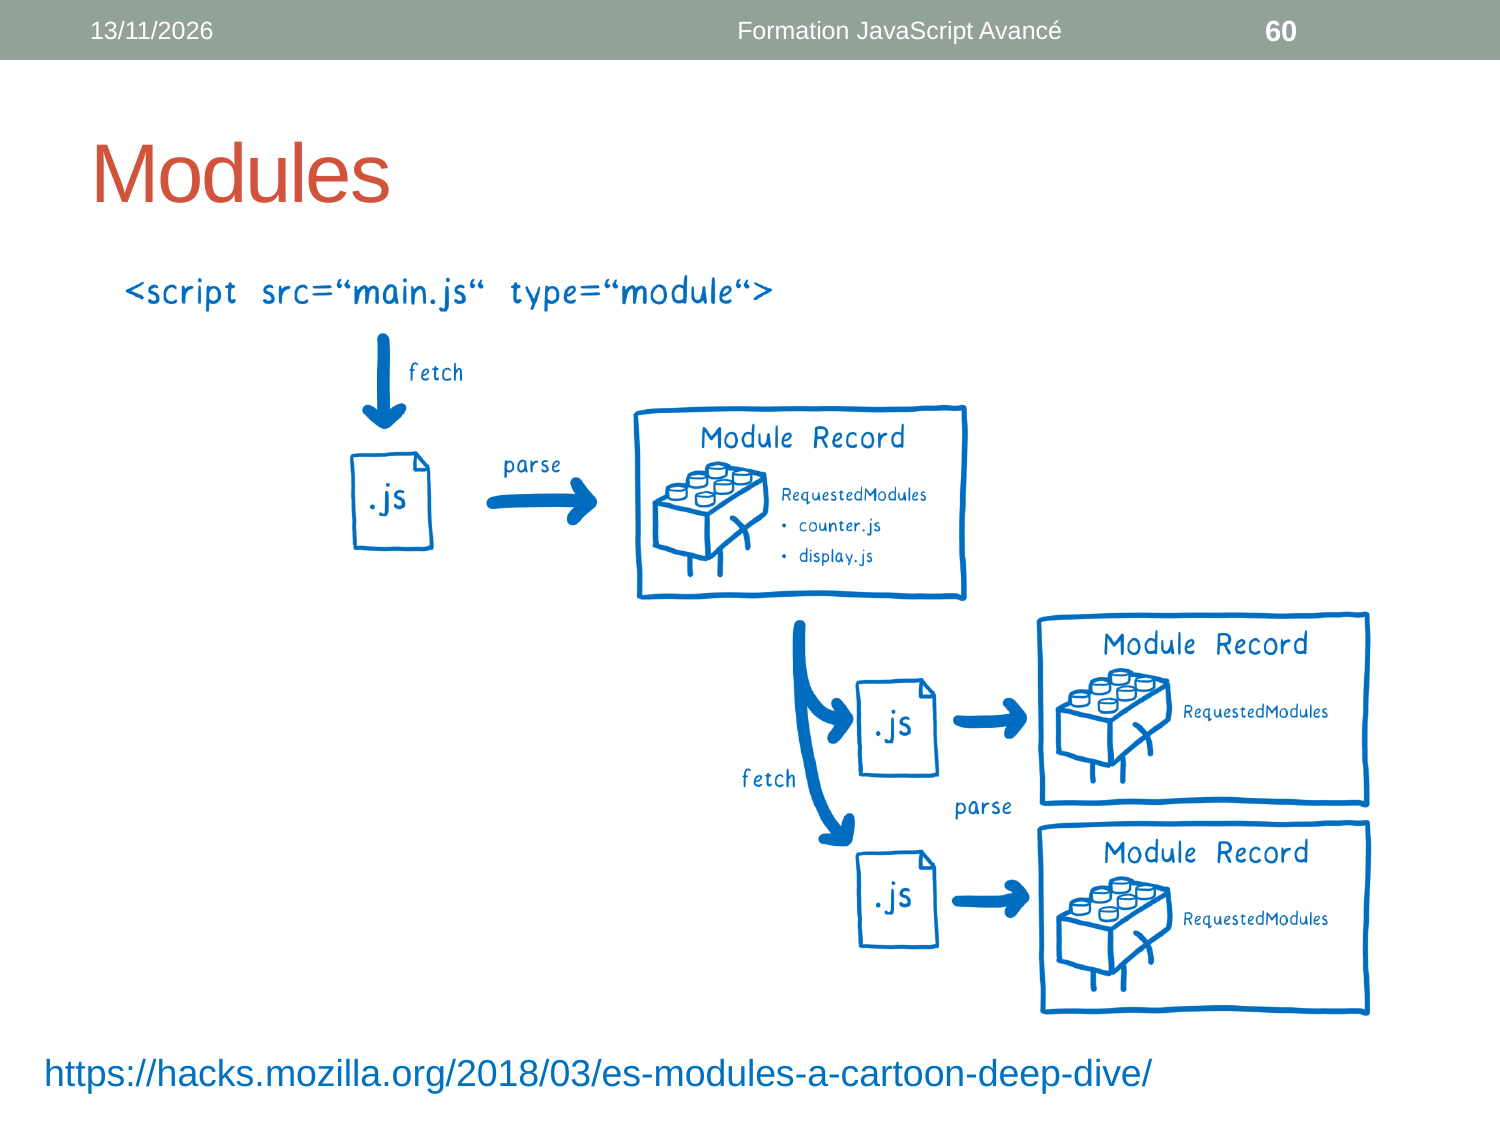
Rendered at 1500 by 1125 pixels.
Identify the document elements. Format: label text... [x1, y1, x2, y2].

text_box https://hacks.mozilla.org/2018/03/es-modules-a-cartoon-deep-dive/ [29, 1041, 1187, 1102]
title Modules [75, 87, 1425, 250]
footer Formation JavaScript Avancé [562, 3, 1238, 57]
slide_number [75, 3, 550, 57]
slide_number 60 [1250, 3, 1425, 57]
picture [123, 266, 1376, 1024]
